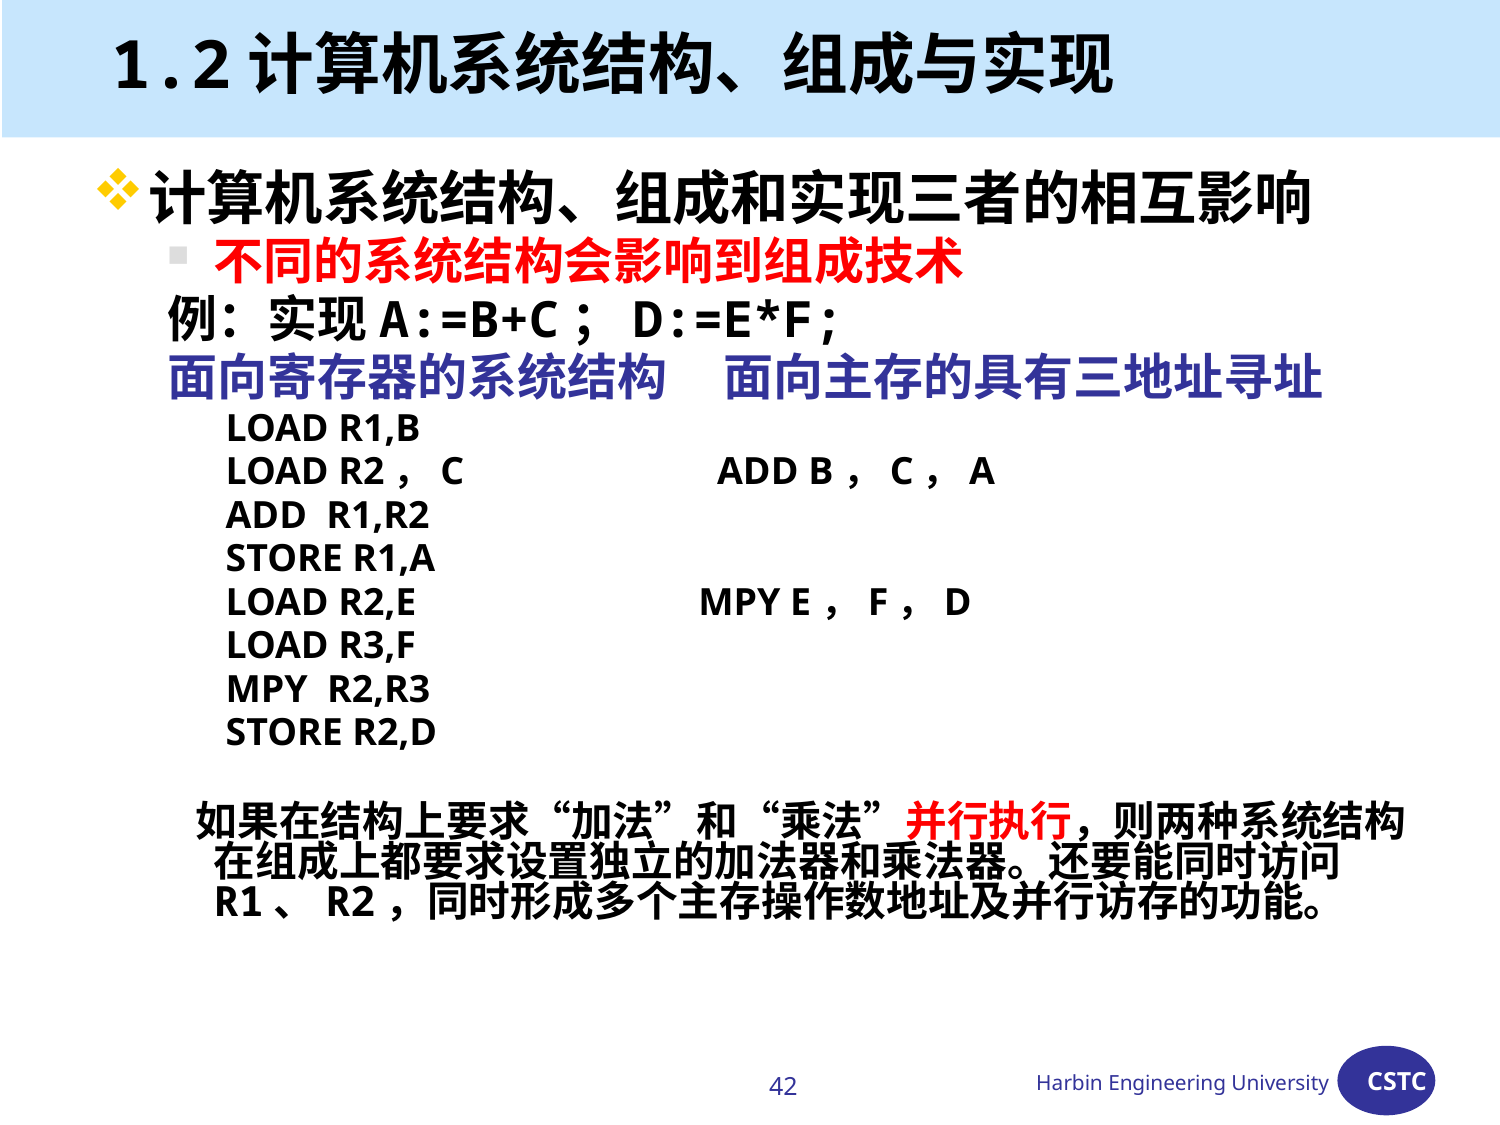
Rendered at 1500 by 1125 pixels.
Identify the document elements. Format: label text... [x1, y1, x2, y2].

title 1.2计算机系统结构、组成与实现 [96, 11, 1385, 112]
footer Harbin Engineering University [959, 1062, 1344, 1113]
list 计算机系统结构、组成和实现三者的相互影响 不同的系统结构会影响到组成技术 例：实现A:=B+C；D:=E*F; 面向寄存器的系统结构 面向主存的具有三地址寻址 LOAD R1,B LOAD R2，C ADD B，C，A ADD R1,R2 STORE R1,A LOAD R2,E MPY E，F，D LOAD R3,F MPY R2,R3 STORE R2,D 如果在结构上要求“加法”和“乘法”并行执行，则两种系统结构在组成上都要求设置独立的加法器和乘法器。还要能同时访问R1、R2，同时形成多个主存操作数地址及并行访存的功能。 [76, 167, 1428, 981]
slide_number 42 [608, 1062, 959, 1113]
